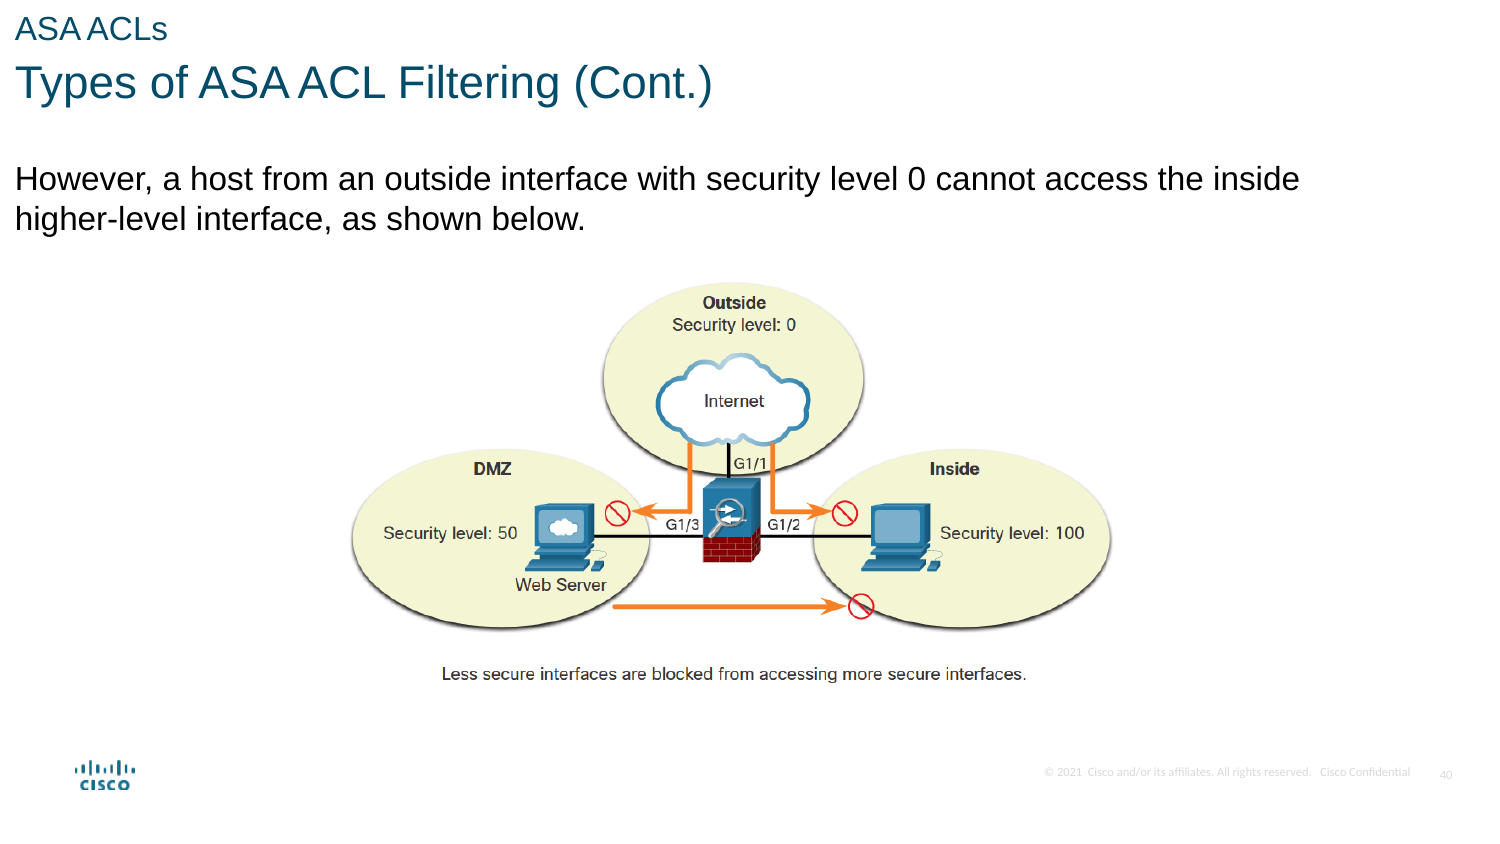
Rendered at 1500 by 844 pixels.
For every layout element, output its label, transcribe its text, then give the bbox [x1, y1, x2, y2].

list Types of ASA ACL Filtering (Cont.) [0, 45, 1500, 195]
slide_number <number> [1425, 759, 1500, 797]
text_box However, a host from an outside interface with security level 0 cannot access the inside higher-level interface, as shown below. [0, 150, 1413, 260]
picture [313, 270, 1130, 694]
list ASA ACLs [0, 0, 1500, 45]
picture [75, 759, 135, 790]
